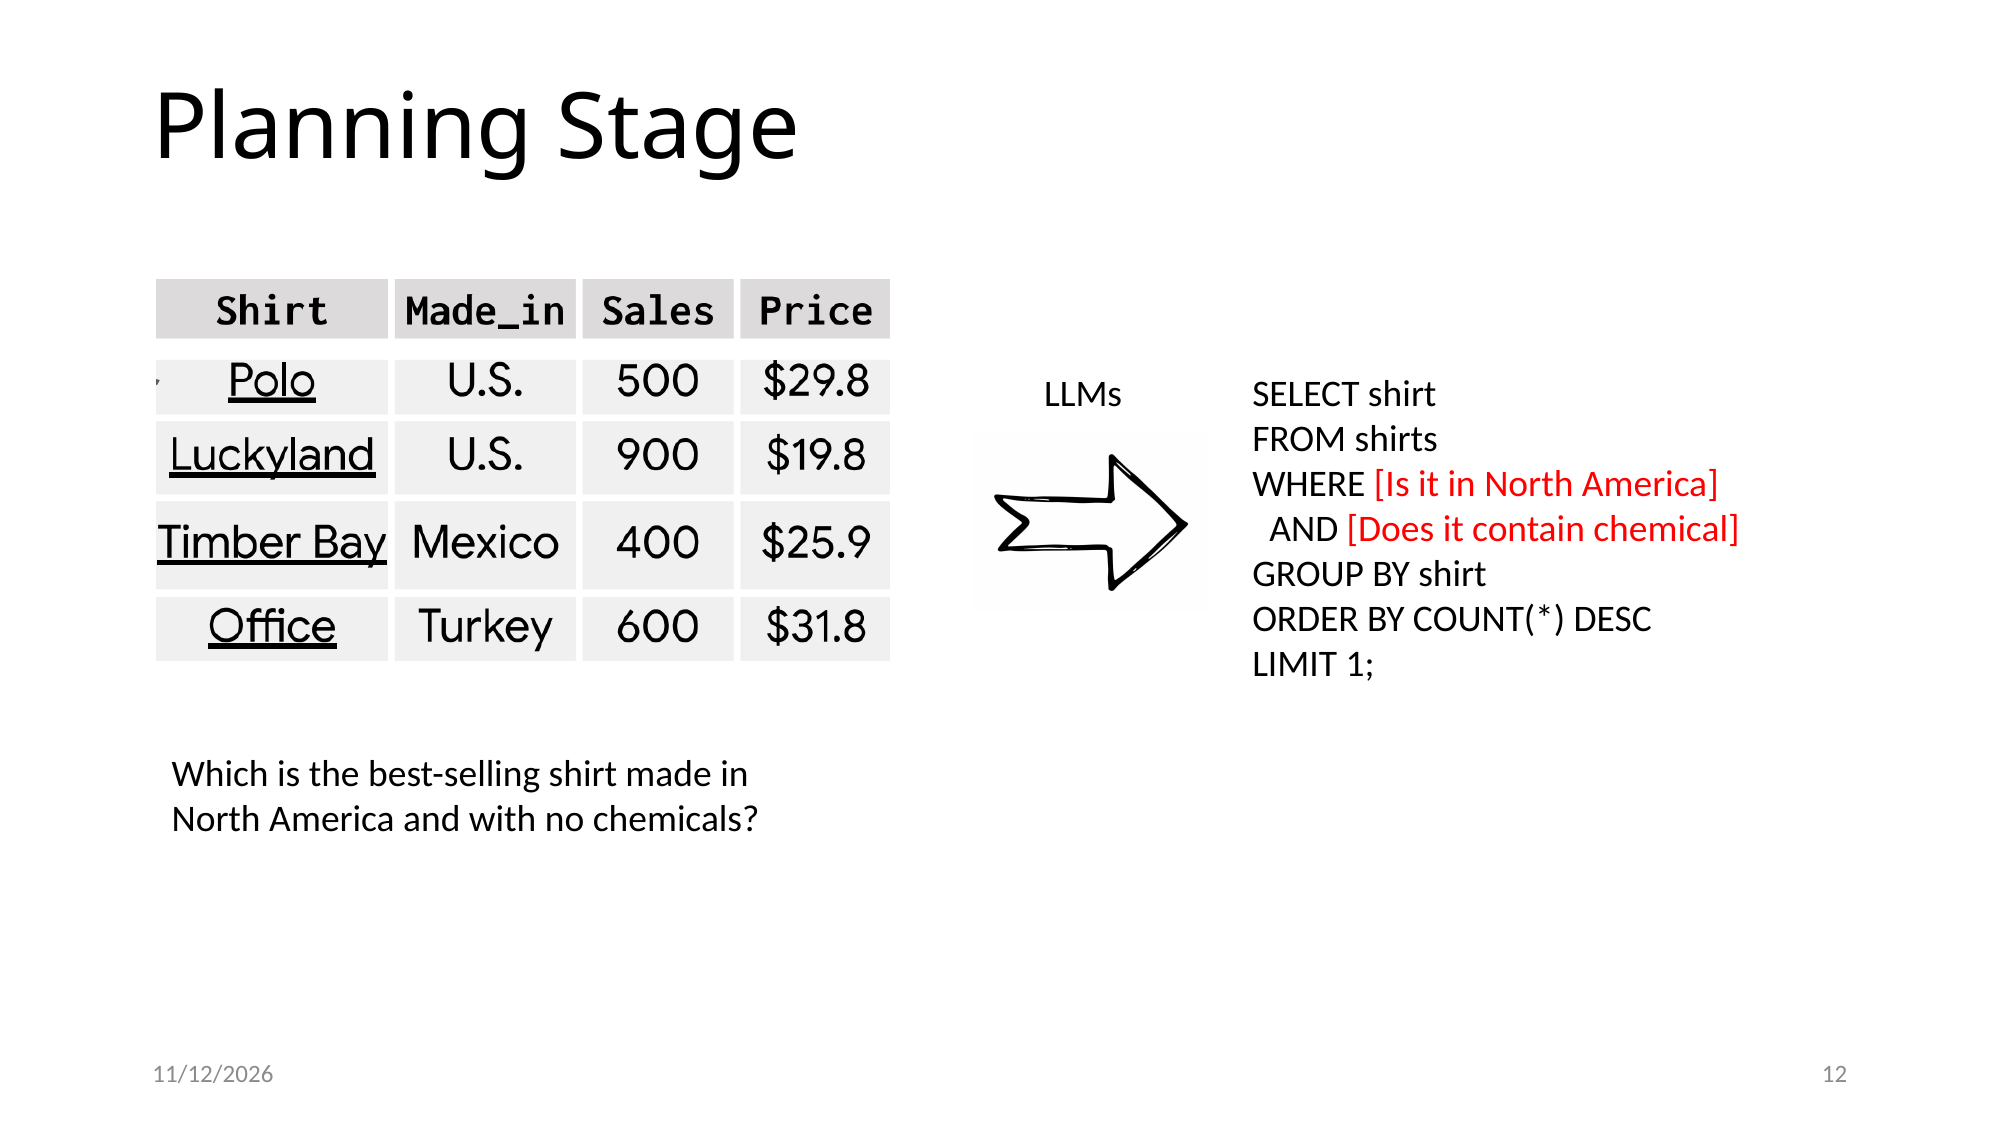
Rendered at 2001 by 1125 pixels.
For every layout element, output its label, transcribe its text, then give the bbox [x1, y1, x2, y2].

picture [973, 434, 1209, 612]
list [156, 279, 890, 661]
text_box Which is the best-selling shirt made in North America and with no chemicals? [156, 741, 799, 847]
text_box SELECT shirt FROM shirts WHERE [Is it in North America] AND [Does it contain chemical] GROUP BY shirt ORDER BY COUNT(*) DESC LIMIT 1; [1237, 361, 1863, 692]
title Planning Stage [137, 59, 1863, 199]
text_box LLMs [1029, 361, 1138, 422]
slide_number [137, 1042, 588, 1103]
slide_number 12 [1412, 1042, 1863, 1103]
